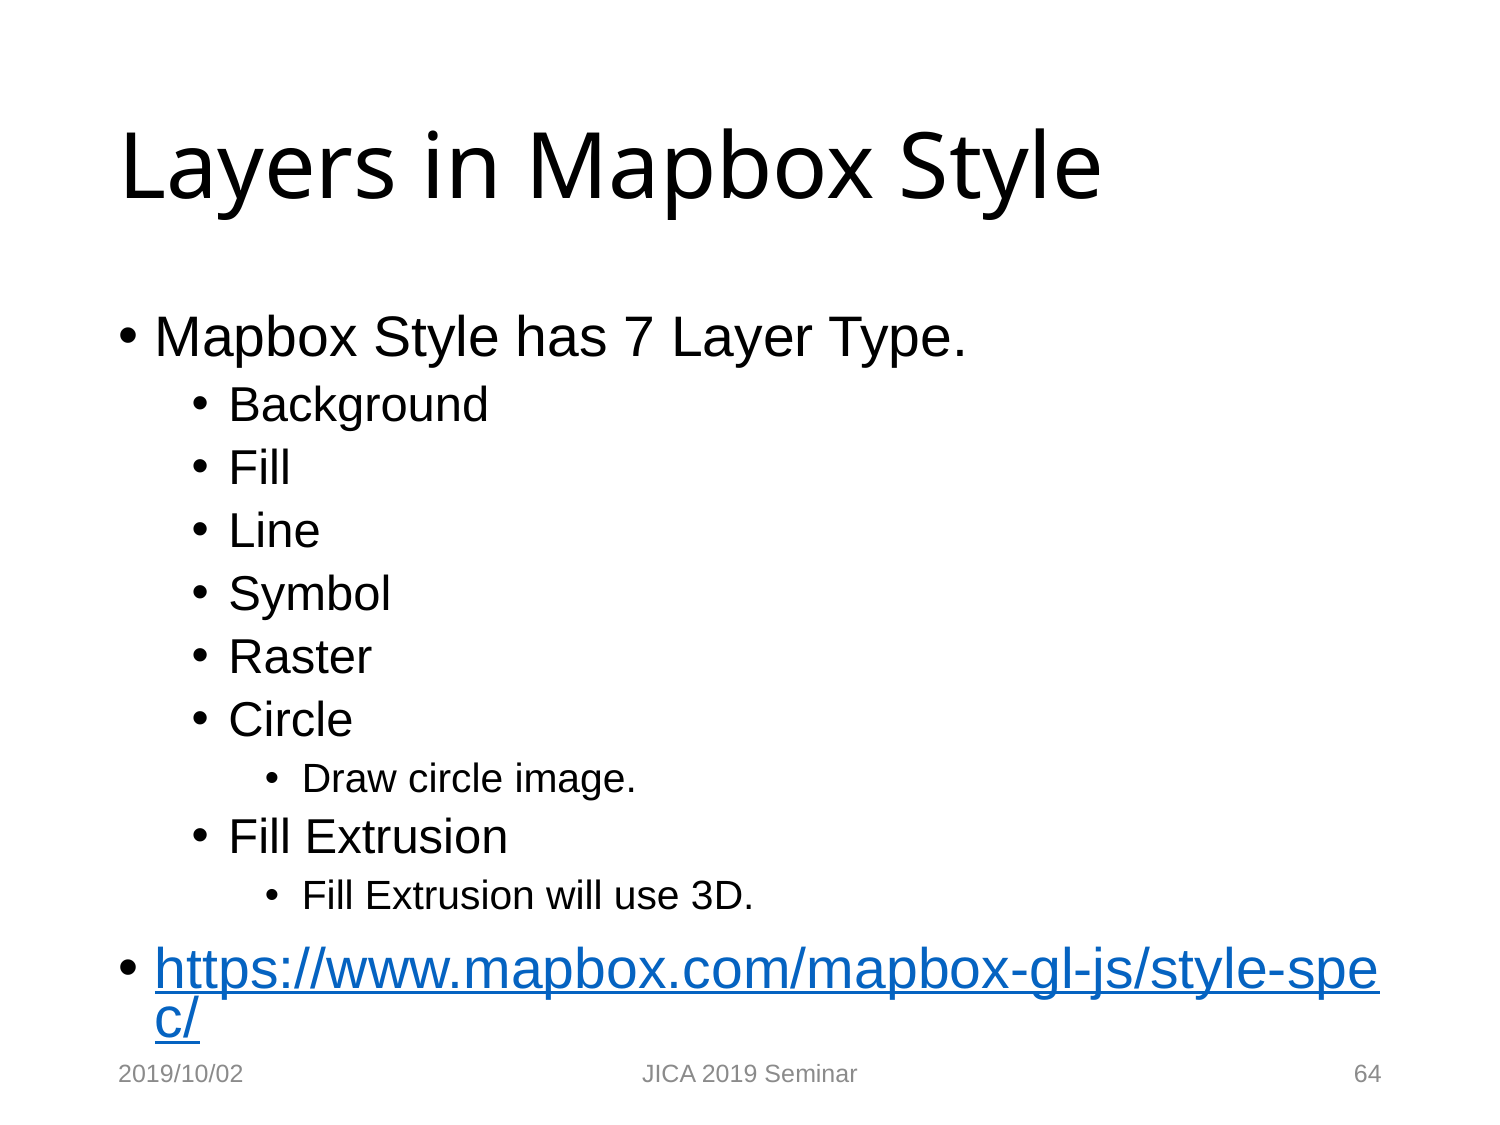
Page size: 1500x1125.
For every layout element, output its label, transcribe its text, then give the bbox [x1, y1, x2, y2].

list Mapbox Style has 7 Layer Type. Background Fill Line Symbol Raster Circle Draw circle image. Fill Extrusion Fill Extrusion will use 3D. https://www.mapbox.com/mapbox-gl-js/style-spec/ [103, 299, 1397, 1014]
footer JICA 2019 Seminar [496, 1042, 1004, 1103]
title Layers in Mapbox Style [103, 59, 1397, 278]
slide_number 64 [1059, 1042, 1397, 1103]
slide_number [103, 1042, 441, 1103]
